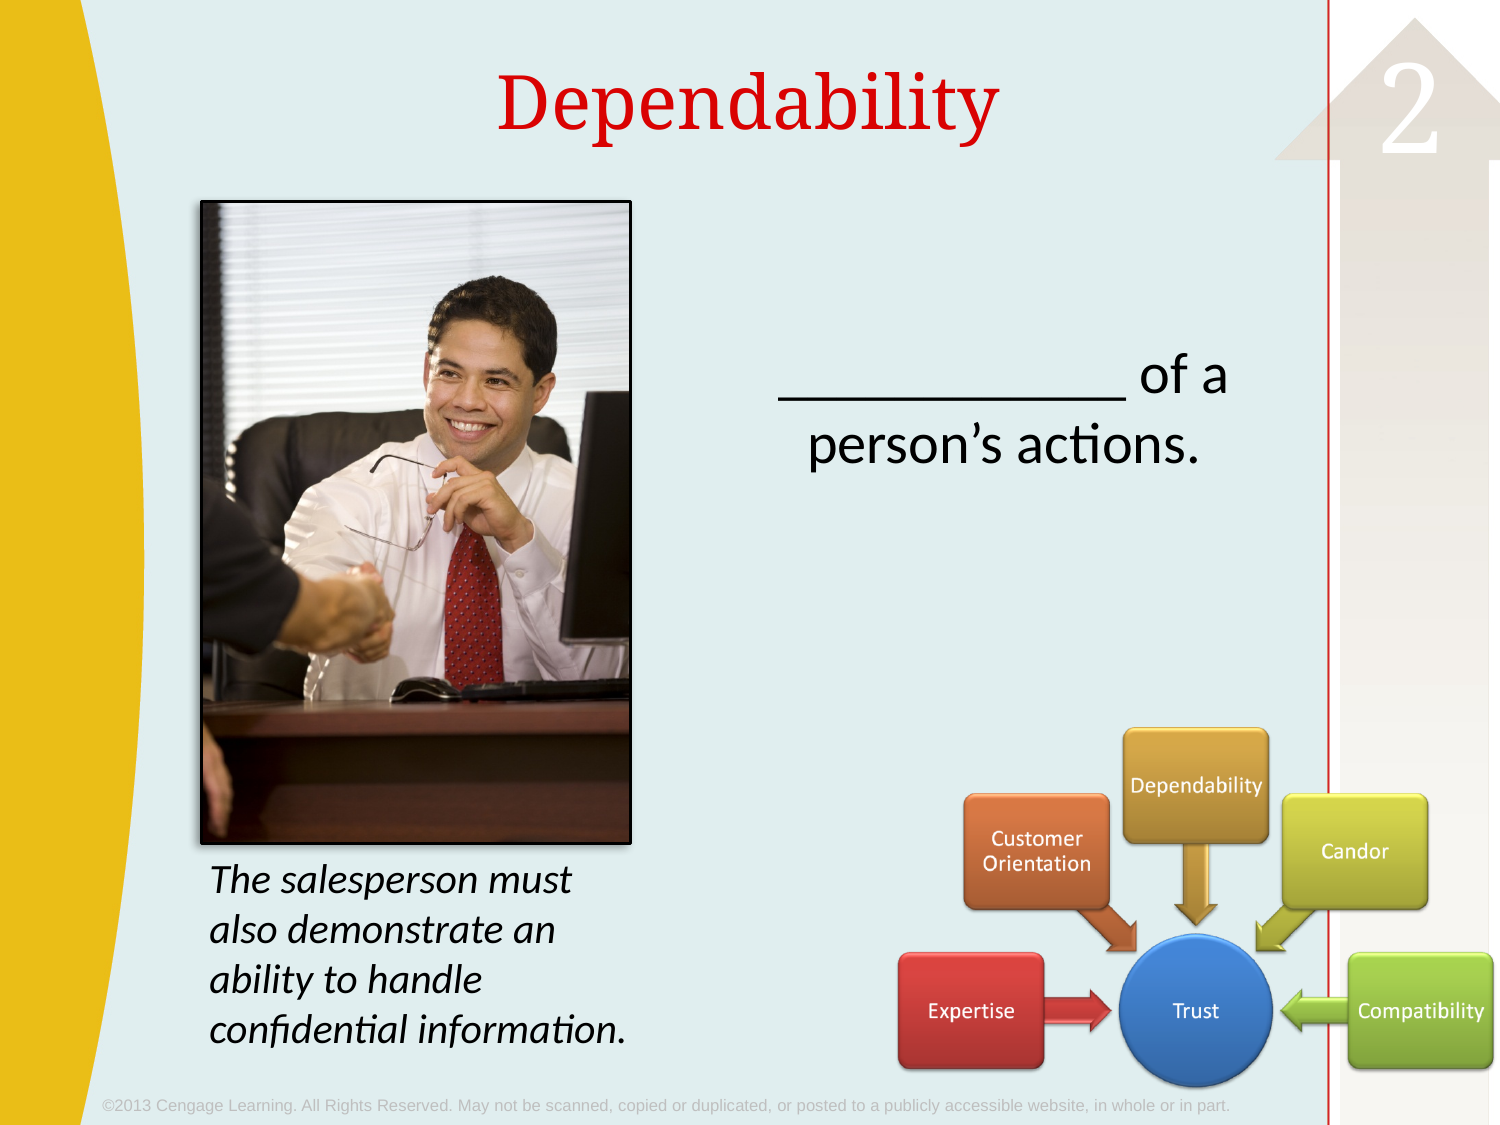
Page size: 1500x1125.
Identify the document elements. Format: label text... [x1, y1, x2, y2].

text_box ____________ of a person’s actions. [687, 328, 1321, 483]
title Dependability [0, 0, 1499, 200]
text_box The salesperson must also demonstrate an ability to handle confidential information. [194, 844, 666, 1060]
picture [0, 0, 1500, 1125]
picture [202, 202, 630, 842]
